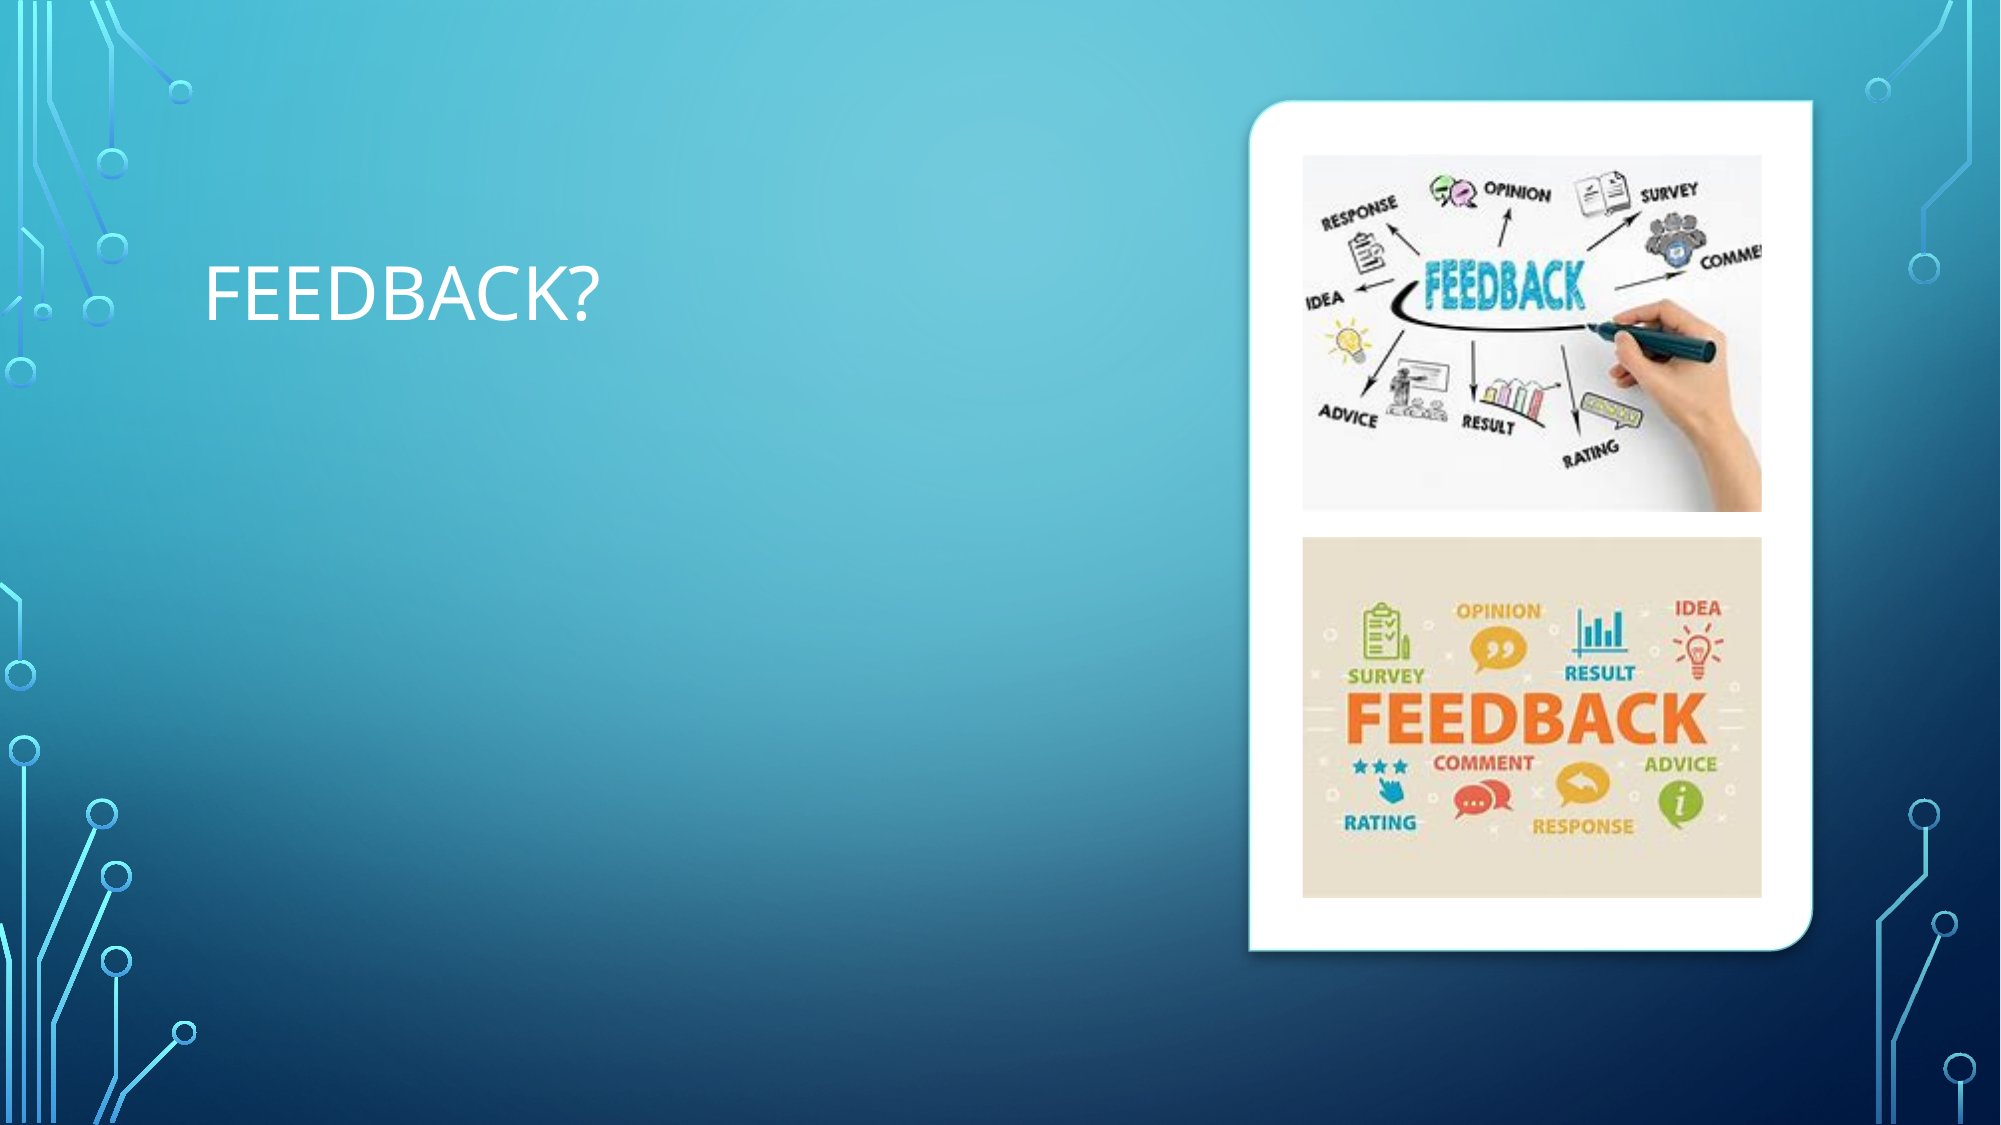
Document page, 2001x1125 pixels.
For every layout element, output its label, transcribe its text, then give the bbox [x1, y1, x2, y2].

picture [1302, 153, 1762, 512]
title Feedback? [187, 101, 1155, 344]
picture [1302, 537, 1762, 898]
text_box [1248, 99, 1814, 952]
